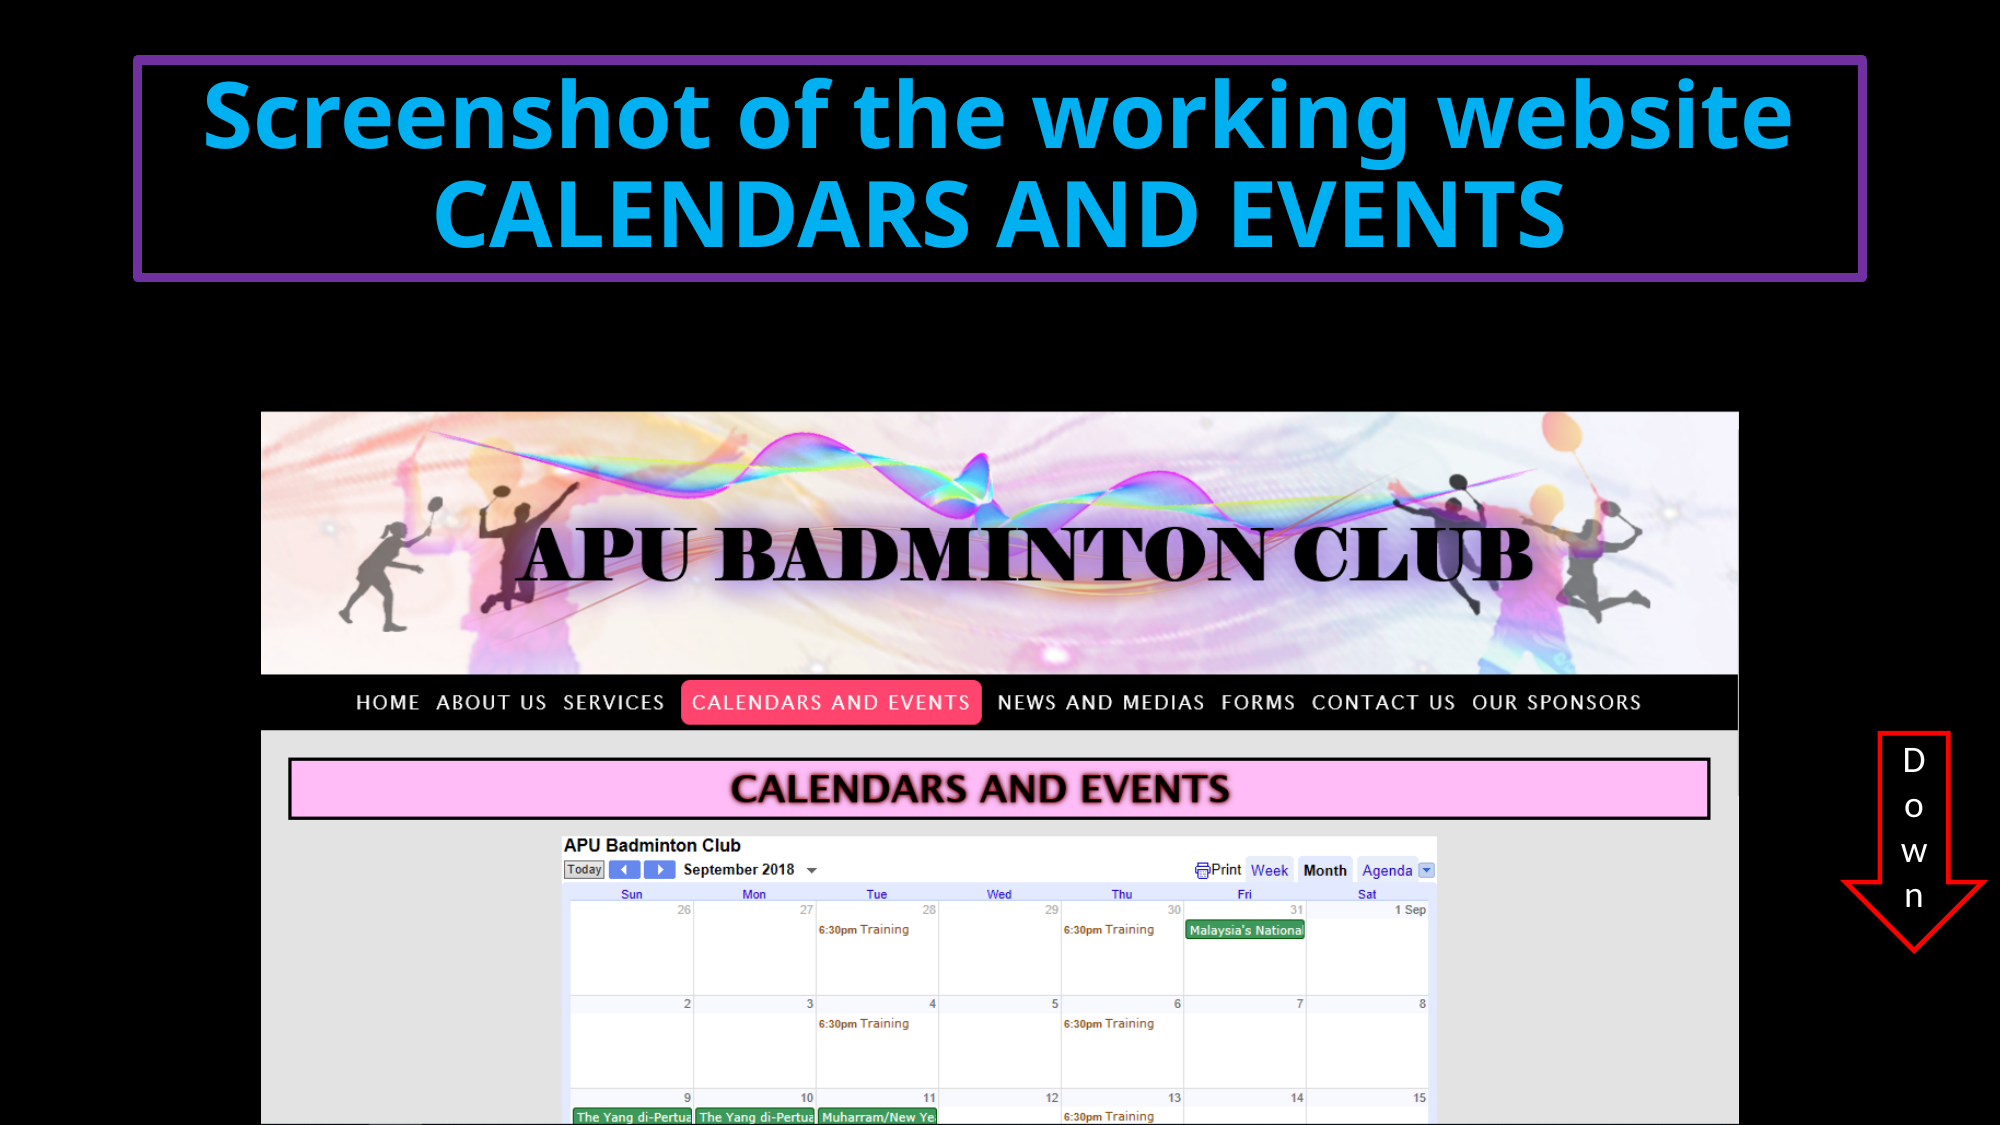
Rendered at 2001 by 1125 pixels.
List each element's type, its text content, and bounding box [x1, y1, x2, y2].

text_box Down [1843, 732, 1986, 953]
title Screenshot of the working website CALENDARS AND EVENTS [133, 55, 1867, 282]
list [261, 411, 1739, 1125]
